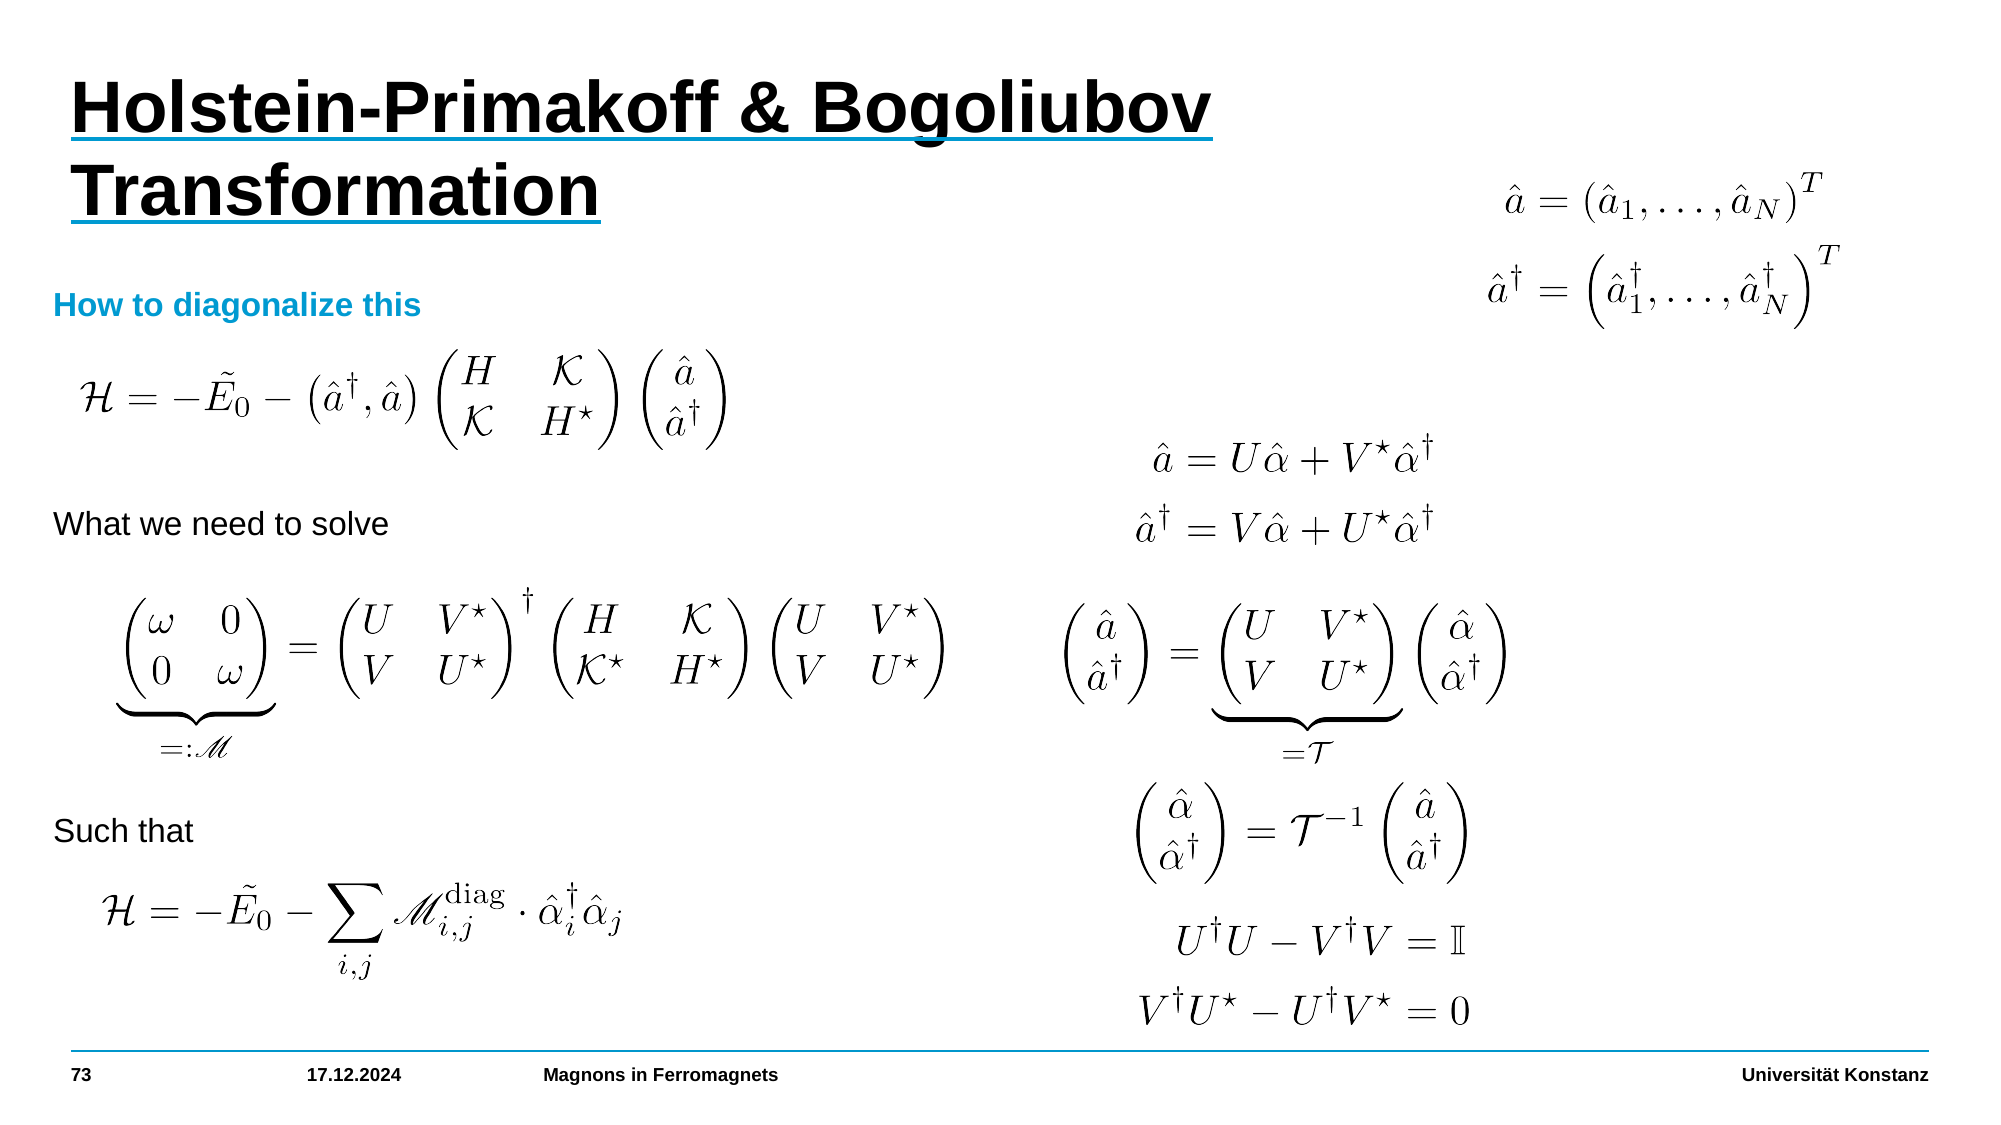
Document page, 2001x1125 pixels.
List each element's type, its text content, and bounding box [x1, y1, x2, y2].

picture [1063, 603, 1506, 764]
picture [1487, 172, 1841, 330]
title Holstein-Primakoff & Bogoliubov Transformation [70, 66, 1721, 268]
picture [1138, 916, 1469, 1026]
picture [1136, 782, 1467, 884]
slide_number 73 [70, 1058, 276, 1094]
picture [115, 587, 944, 758]
text_box How to diagonalize this What we need to solve Such that [53, 278, 967, 953]
picture [101, 882, 621, 980]
picture [1136, 433, 1433, 545]
footer Magnons in Ferromagnets [543, 1058, 1489, 1094]
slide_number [306, 1058, 512, 1094]
picture [80, 348, 726, 450]
